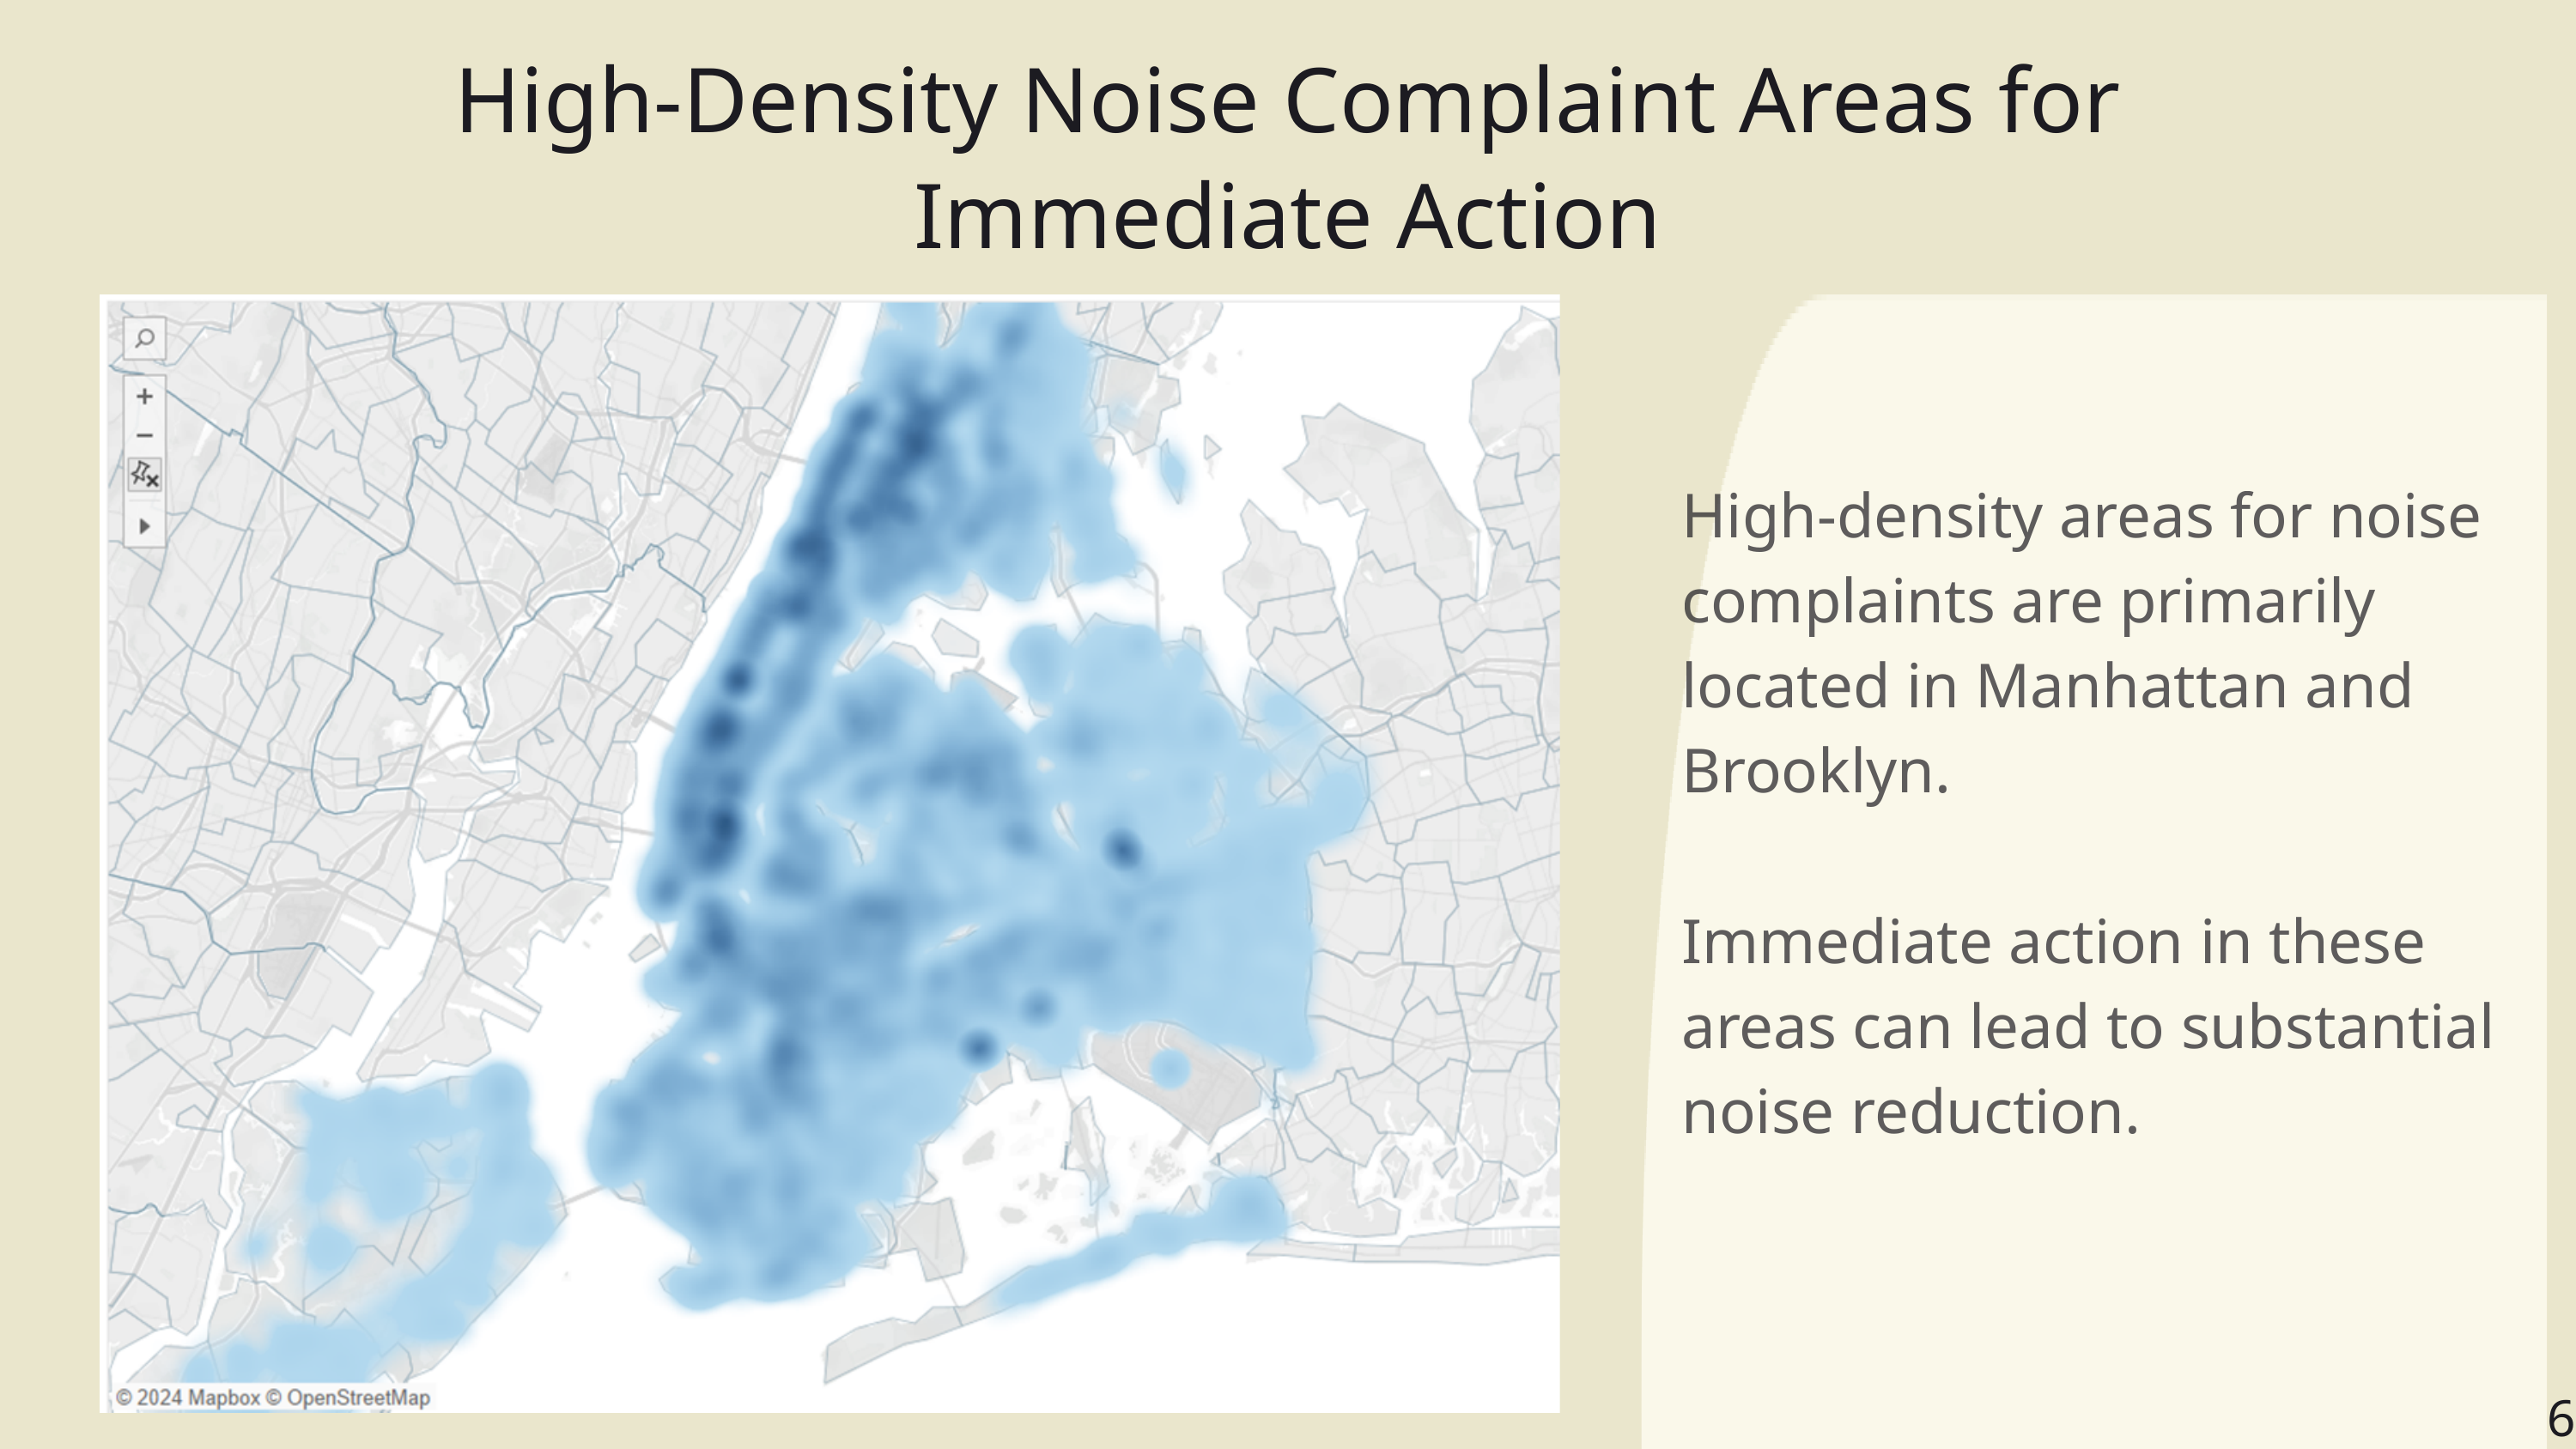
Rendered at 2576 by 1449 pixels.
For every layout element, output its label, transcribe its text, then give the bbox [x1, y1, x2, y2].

text_box [100, 294, 1560, 1413]
text_box 6 [1735, 1376, 2576, 1447]
text_box [1641, 294, 2548, 1449]
text_box High-Density Noise Complaint Areas for Immediate Action [284, 33, 2292, 267]
text_box High-density areas for noise complaints are primarily located in Manhattan and Brooklyn. Immediate action in these areas can lead to substantial noise reduction. [1681, 464, 2507, 1146]
